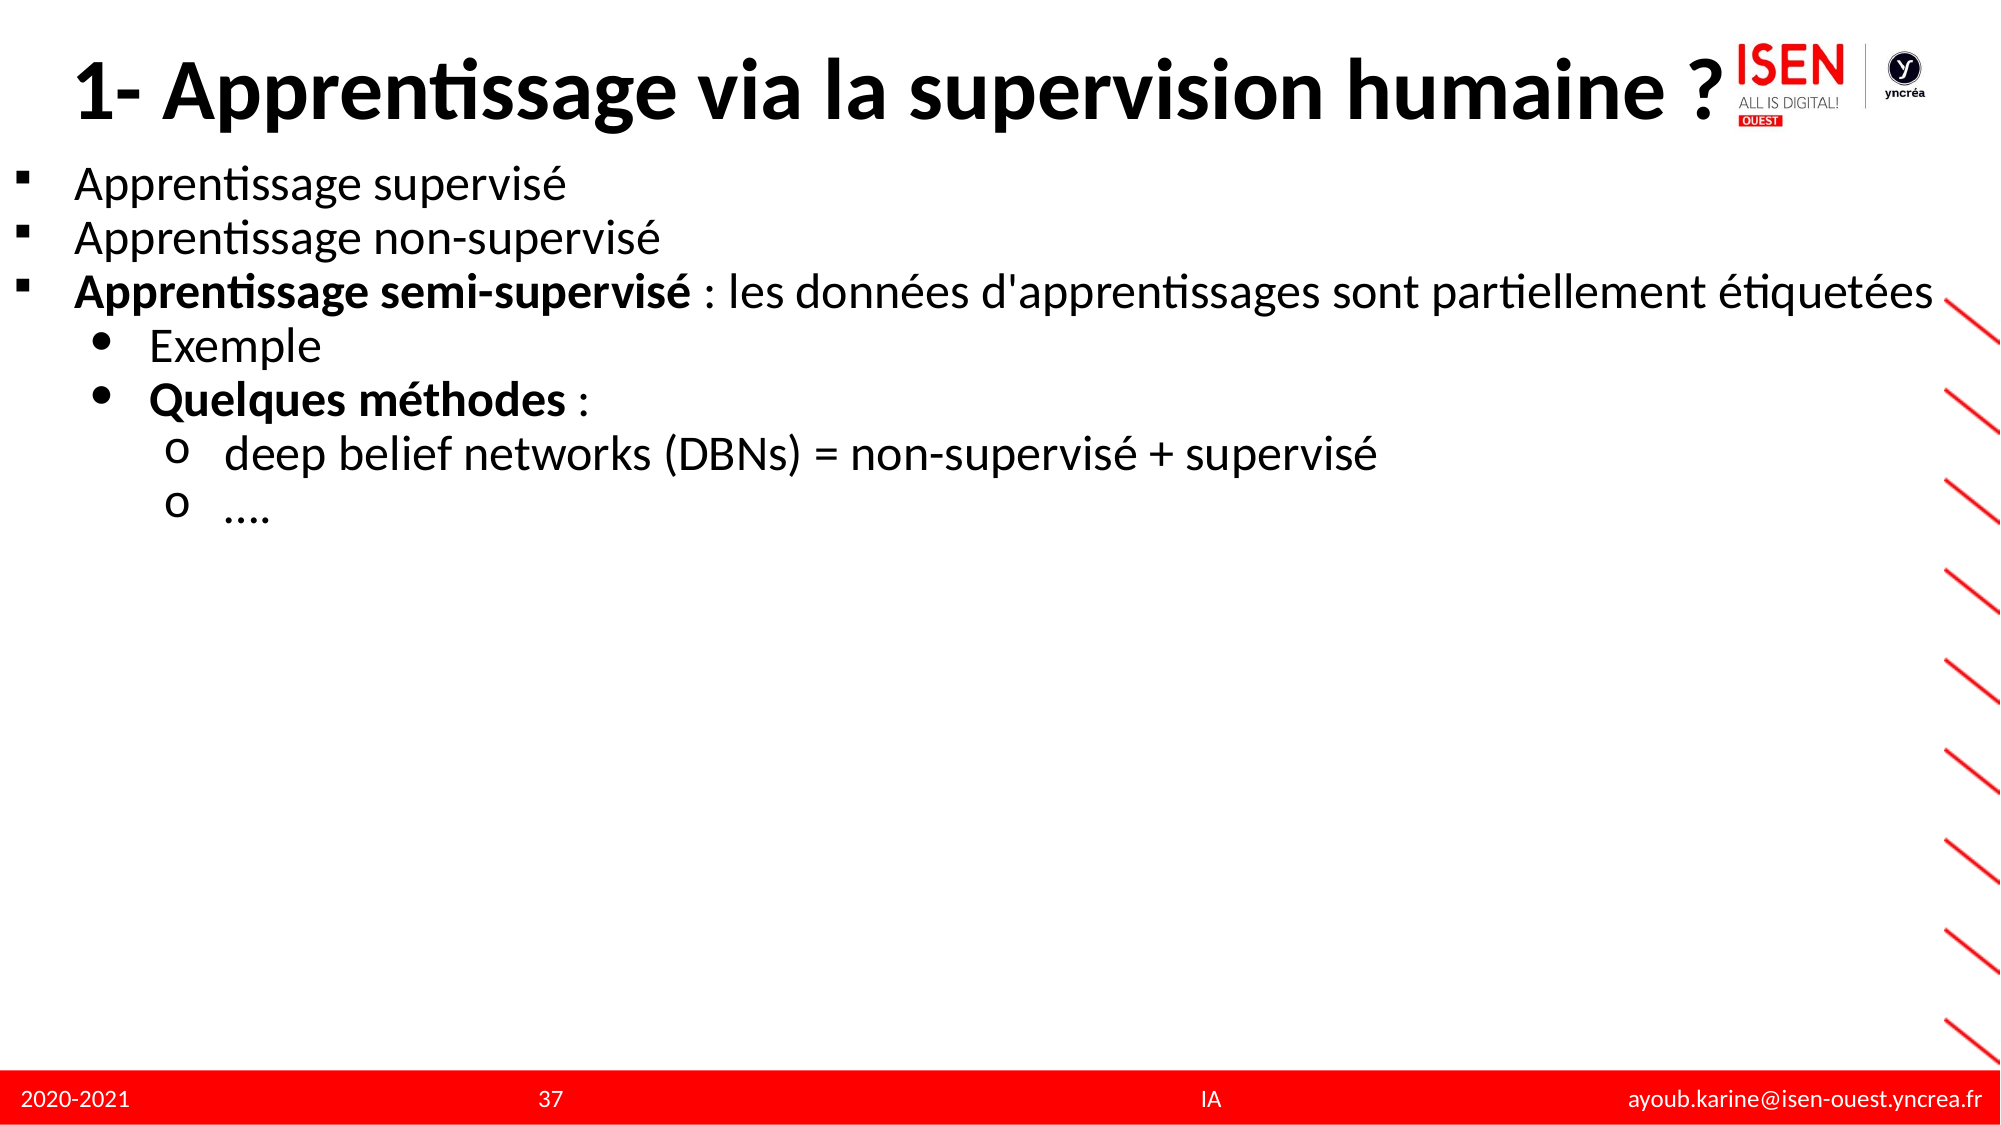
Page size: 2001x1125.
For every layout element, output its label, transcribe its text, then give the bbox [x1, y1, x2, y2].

picture [1944, 255, 2000, 1070]
footer IA ayoub.karine@isen-ouest.yncrea.fr [699, 1070, 2000, 1125]
text_box Apprentissage supervisé Apprentissage non-supervisé Apprentissage semi-supervisé : les données d'apprentissages sont partiellement étiquetées Exemple Quelques méthodes : deep belief networks (DBNs) = non-supervisé + supervisé …. [0, 149, 1961, 817]
picture [1763, 30, 1945, 139]
slide_number ‹#› [486, 1069, 579, 1125]
slide_number 2020-2021 [5, 1070, 456, 1125]
title 1- Apprentissage via la supervision humaine ? [37, 16, 1763, 165]
